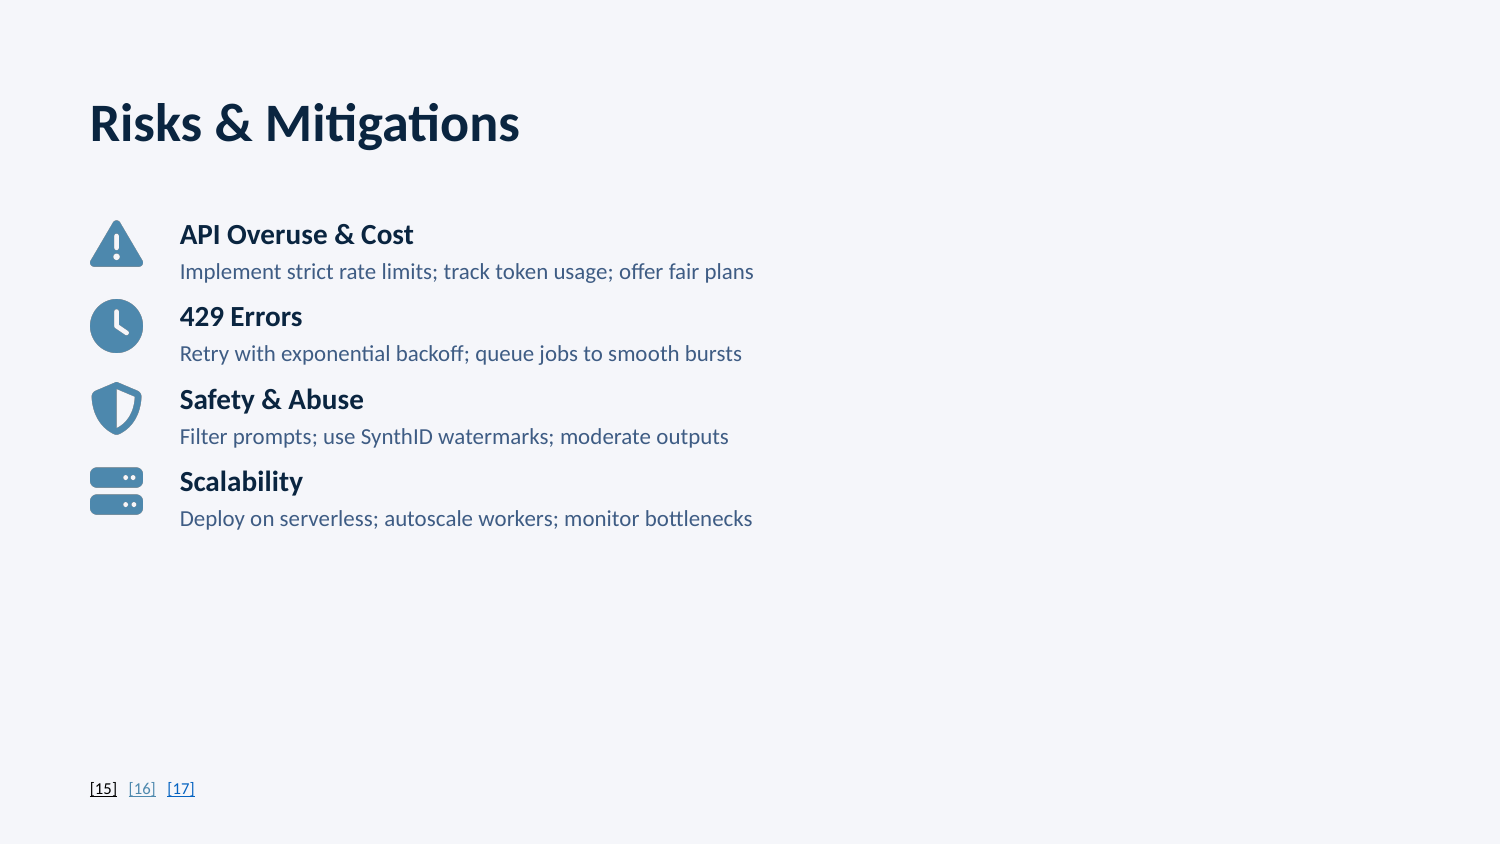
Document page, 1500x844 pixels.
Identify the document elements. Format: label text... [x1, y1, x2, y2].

picture [89, 464, 143, 518]
picture [89, 382, 143, 435]
text_box Risks & Mitigations [74, 74, 1425, 165]
text_box 429 Errors [164, 292, 885, 329]
text_box Scalability [164, 457, 885, 494]
picture [89, 217, 143, 270]
picture [89, 299, 143, 353]
text_box Safety & Abuse [164, 374, 885, 412]
text_box Deploy on serverless; autoscale workers; monitor bottlenecks [164, 494, 885, 540]
text_box API Overuse & Cost [164, 209, 885, 247]
text_box Implement strict rate limits; track token usage; offer fair plans [164, 247, 885, 292]
text_box Retry with exponential backoff; queue jobs to smooth bursts [164, 329, 885, 374]
text_box Filter prompts; use SynthID watermarks; moderate outputs [164, 412, 885, 457]
text_box [15] [16] [17] [74, 764, 1425, 810]
